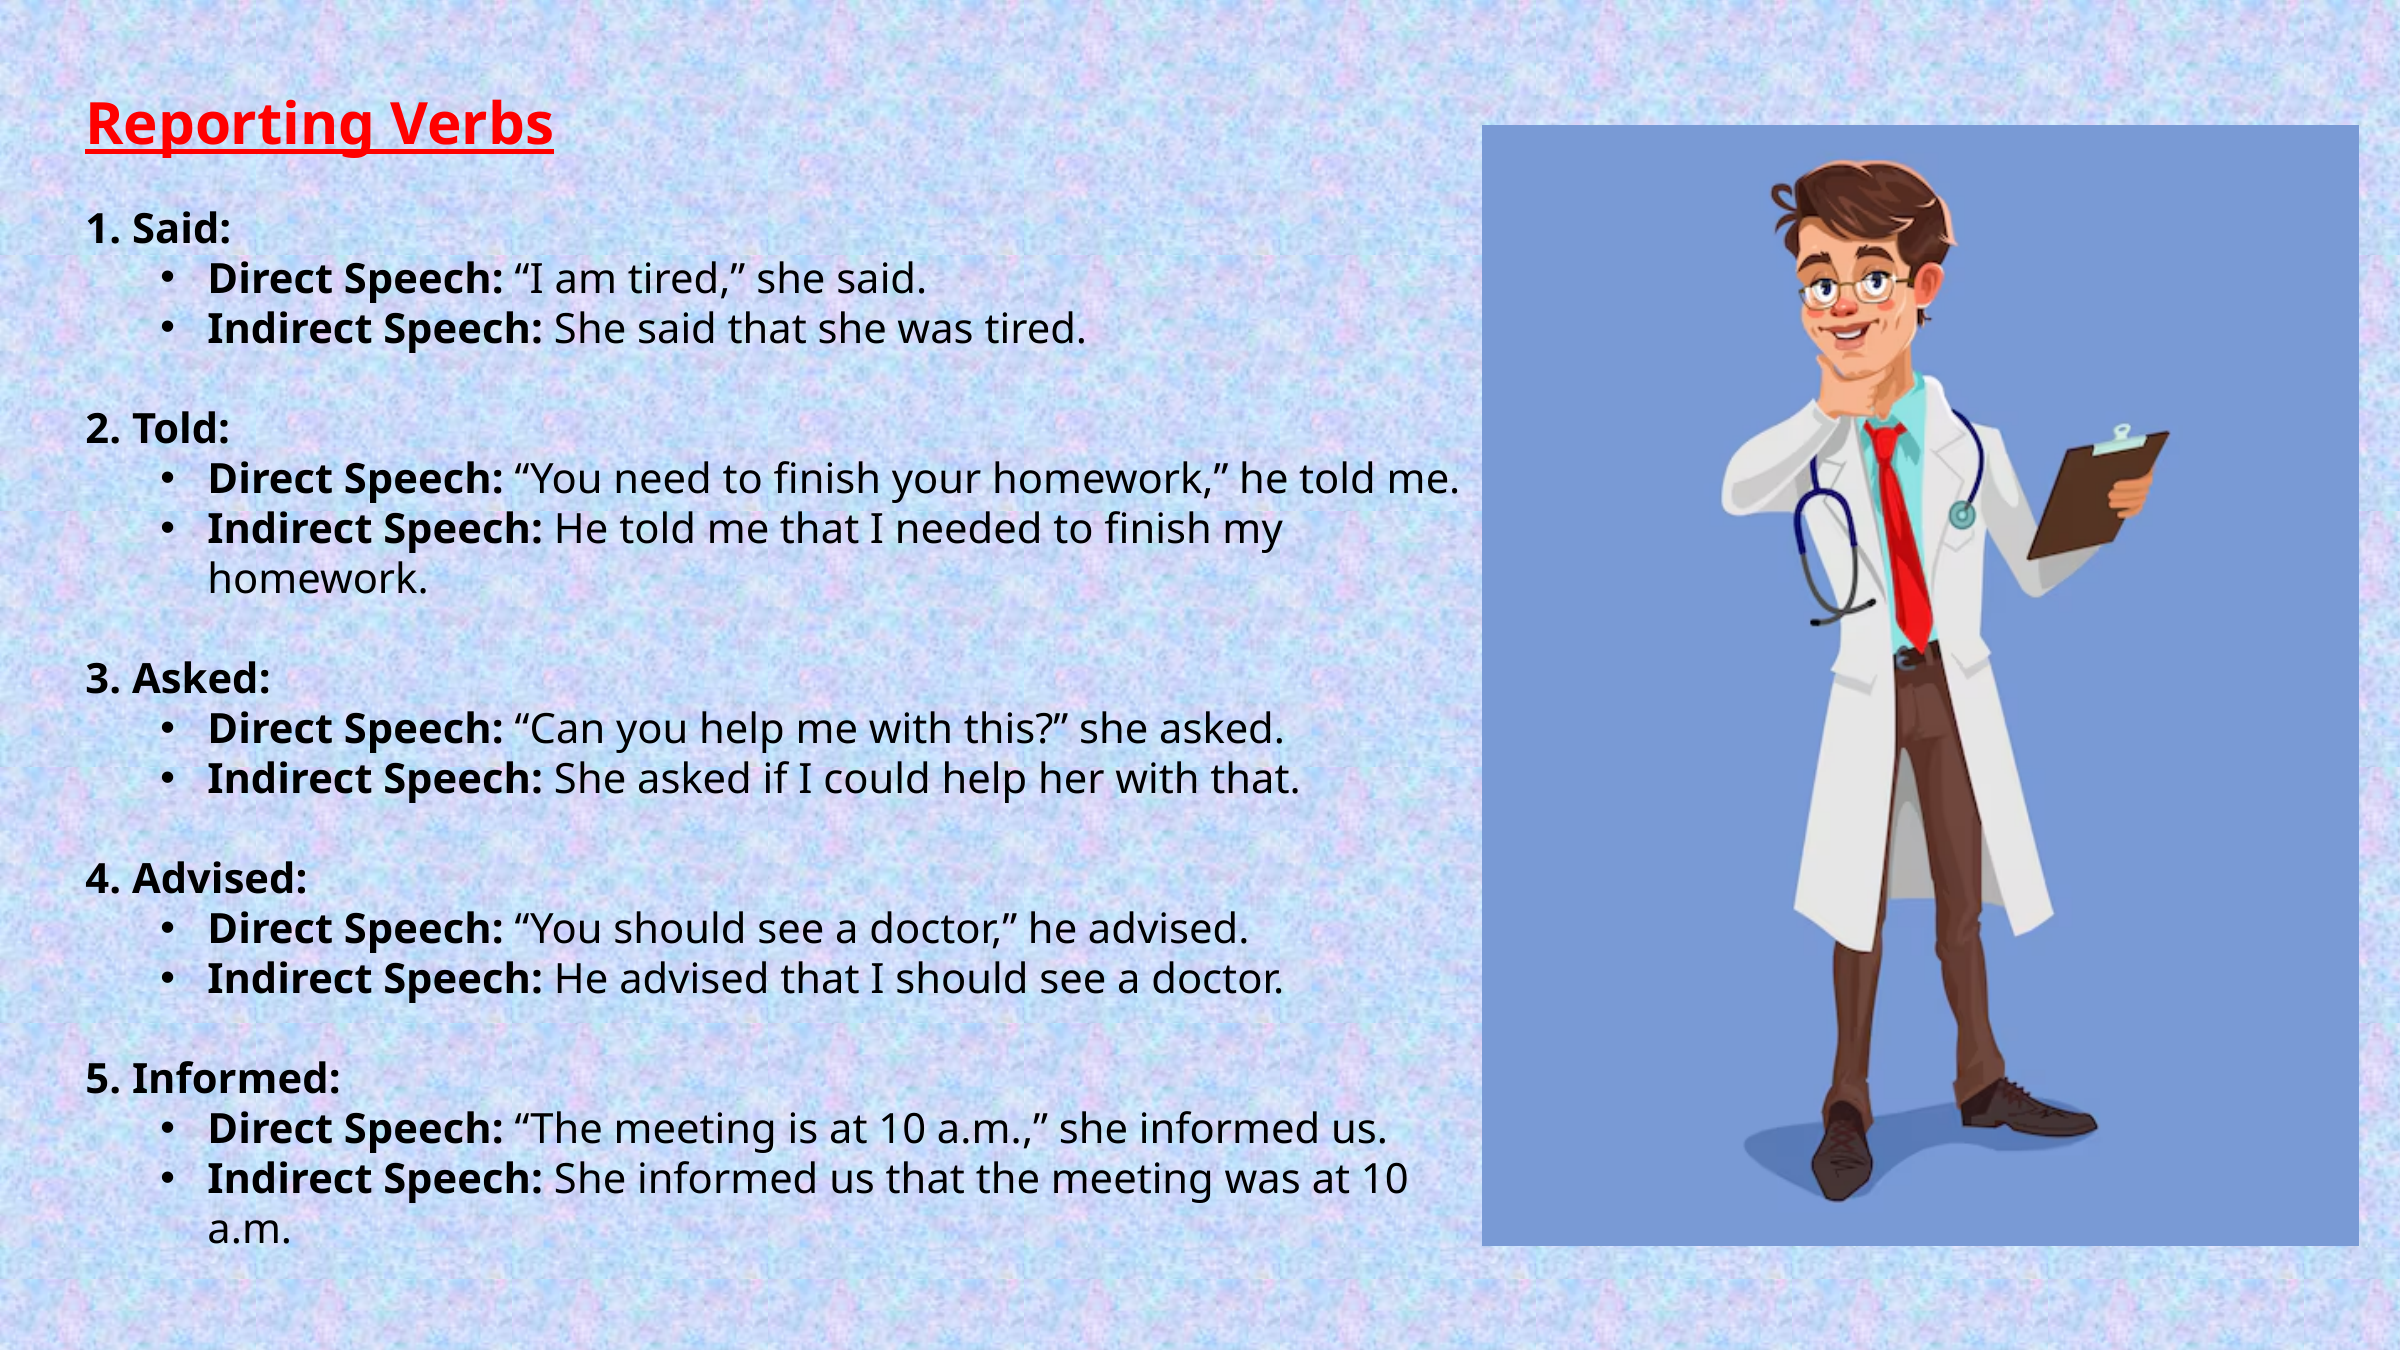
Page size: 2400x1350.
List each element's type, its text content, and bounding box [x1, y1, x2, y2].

picture [0, 0, 2400, 1350]
text_box Reporting Verbs 1. Said: Direct Speech: “I am tired,” she said. Indirect Speech: She said that she was tired. 2. Told: Direct Speech: “You need to finish your homework,” he told me. Indirect Speech: He told me that I needed to finish my homework. 3. Asked: Direct Speech: “Can you help me with this?” she asked. Indirect Speech: She asked if I could help her with that. 4. Advised: Direct Speech: “You should see a doctor,” he advised. Indirect Speech: He advised that I should see a doctor. 5. Informed: Direct Speech: “The meeting is at 10 a.m.,” she informed us. Indirect Speech: She informed us that the meeting was at 10 a.m. [70, 79, 1482, 1260]
